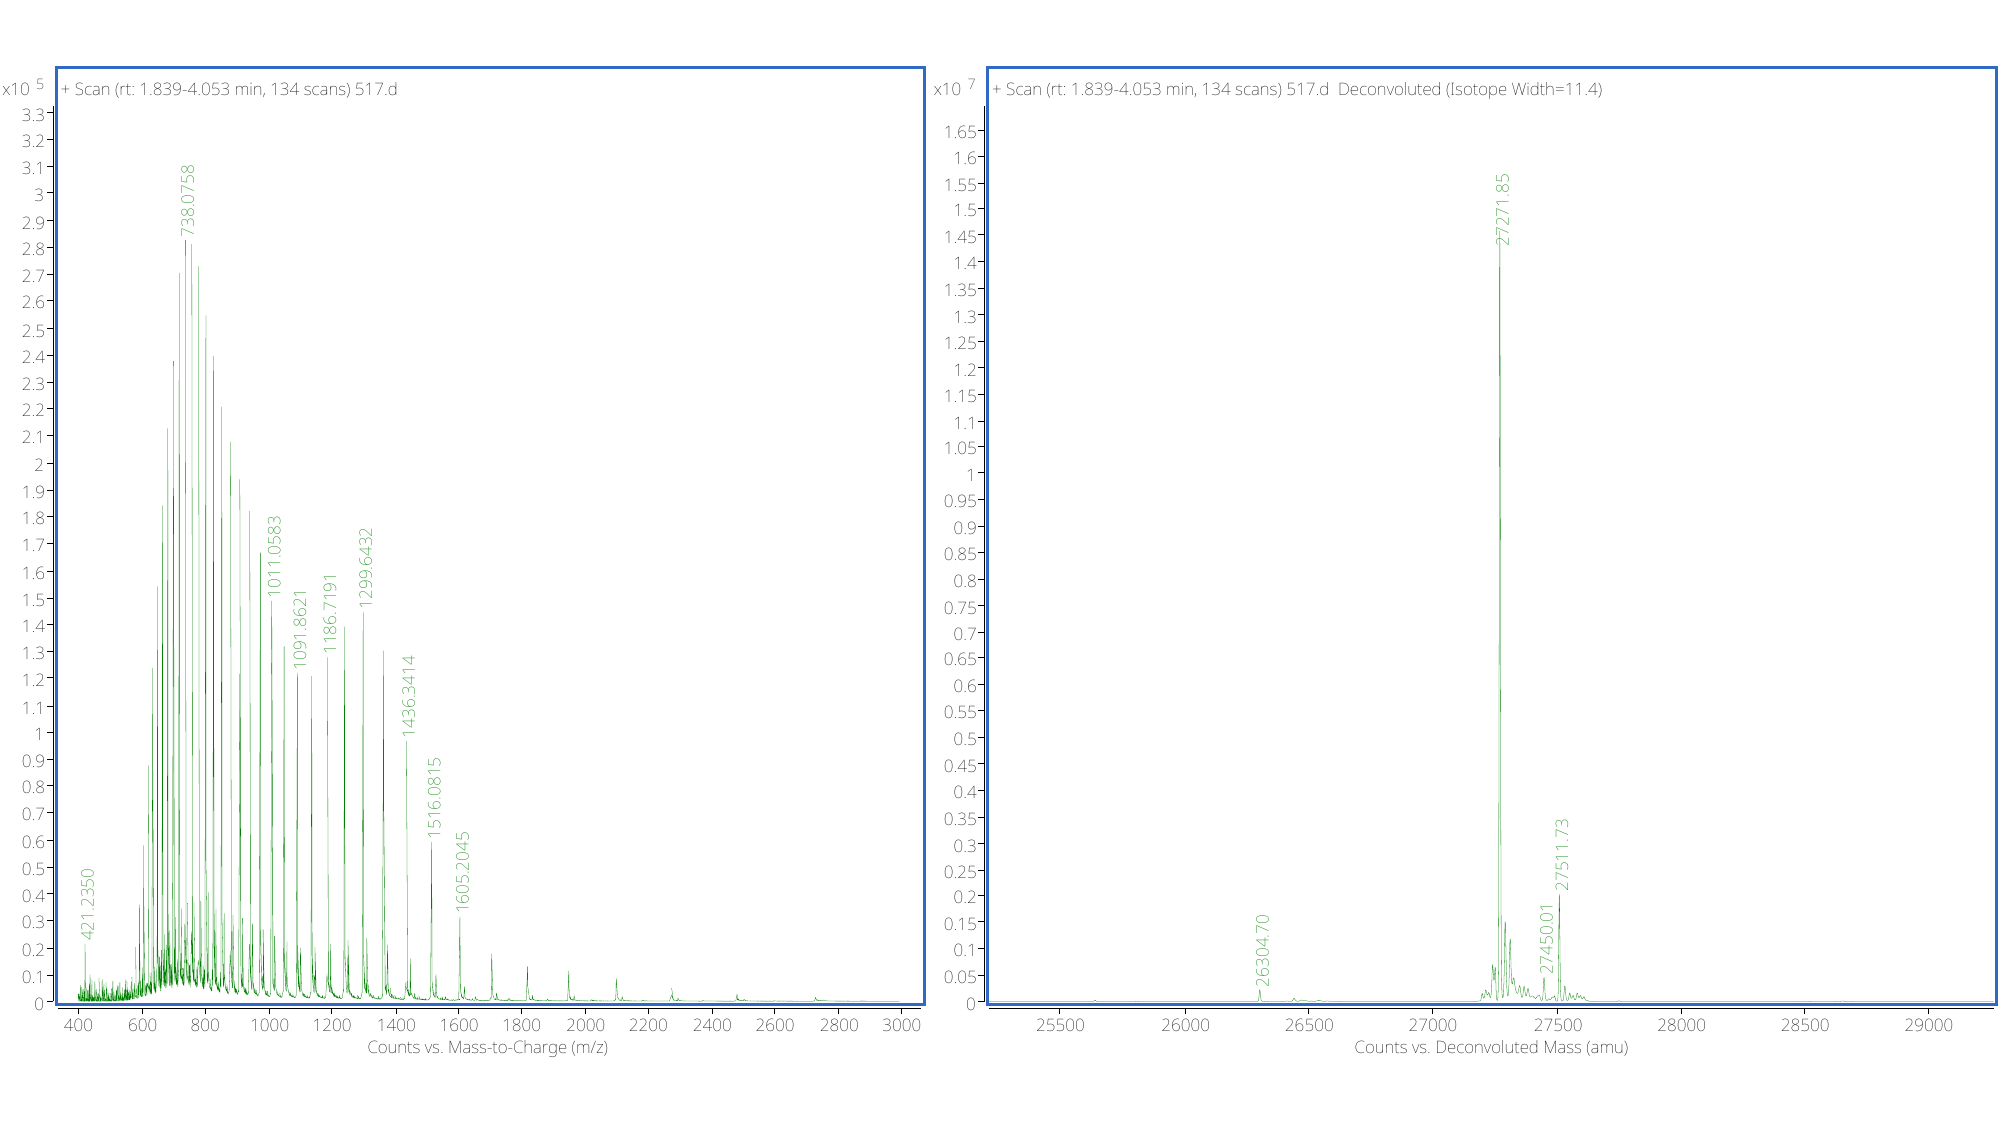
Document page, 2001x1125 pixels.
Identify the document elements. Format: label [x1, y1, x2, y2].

picture [0, 65, 2000, 1060]
